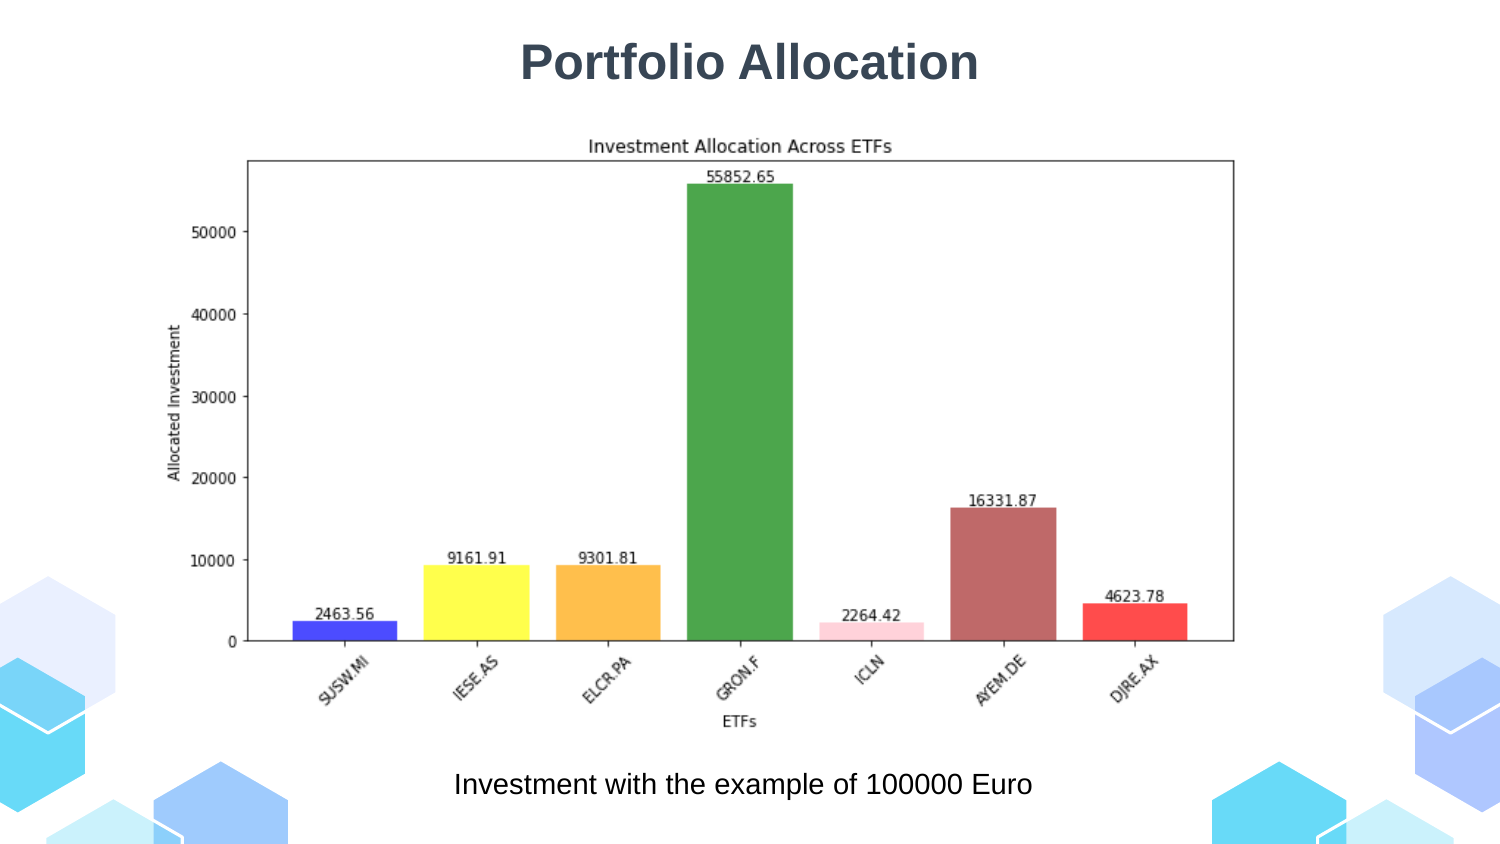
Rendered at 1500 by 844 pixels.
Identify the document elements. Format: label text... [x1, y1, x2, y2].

picture [159, 128, 1242, 739]
title Portfolio Allocation [118, 14, 1382, 109]
text_box Investment with the example of 100000 Euro [439, 758, 1242, 808]
